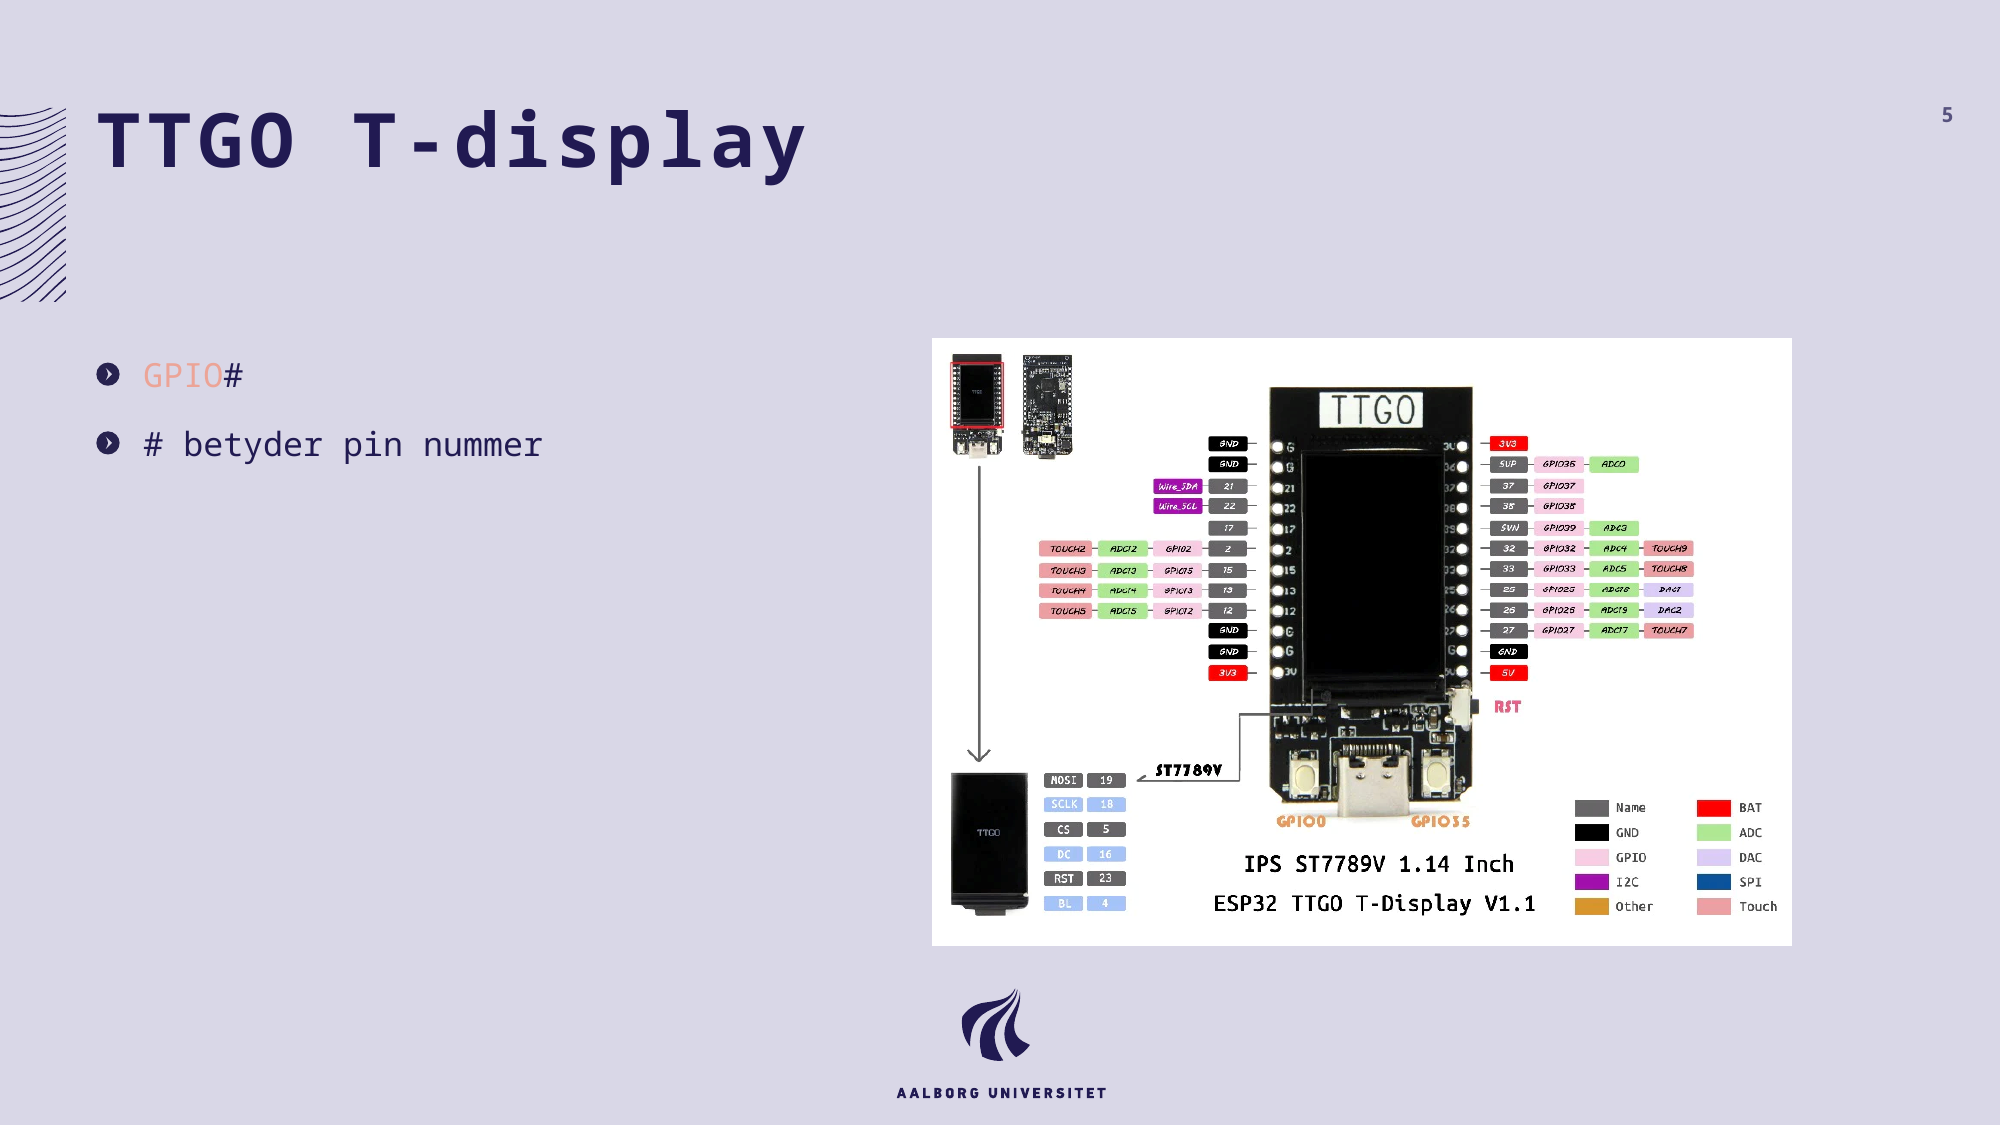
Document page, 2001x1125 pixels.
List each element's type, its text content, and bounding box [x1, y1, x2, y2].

slide_number 5 [1860, 97, 1954, 135]
list GPIO# # betyder pin nummer [96, 338, 850, 947]
title TTGO T-display [96, 60, 942, 303]
picture [932, 338, 1792, 946]
